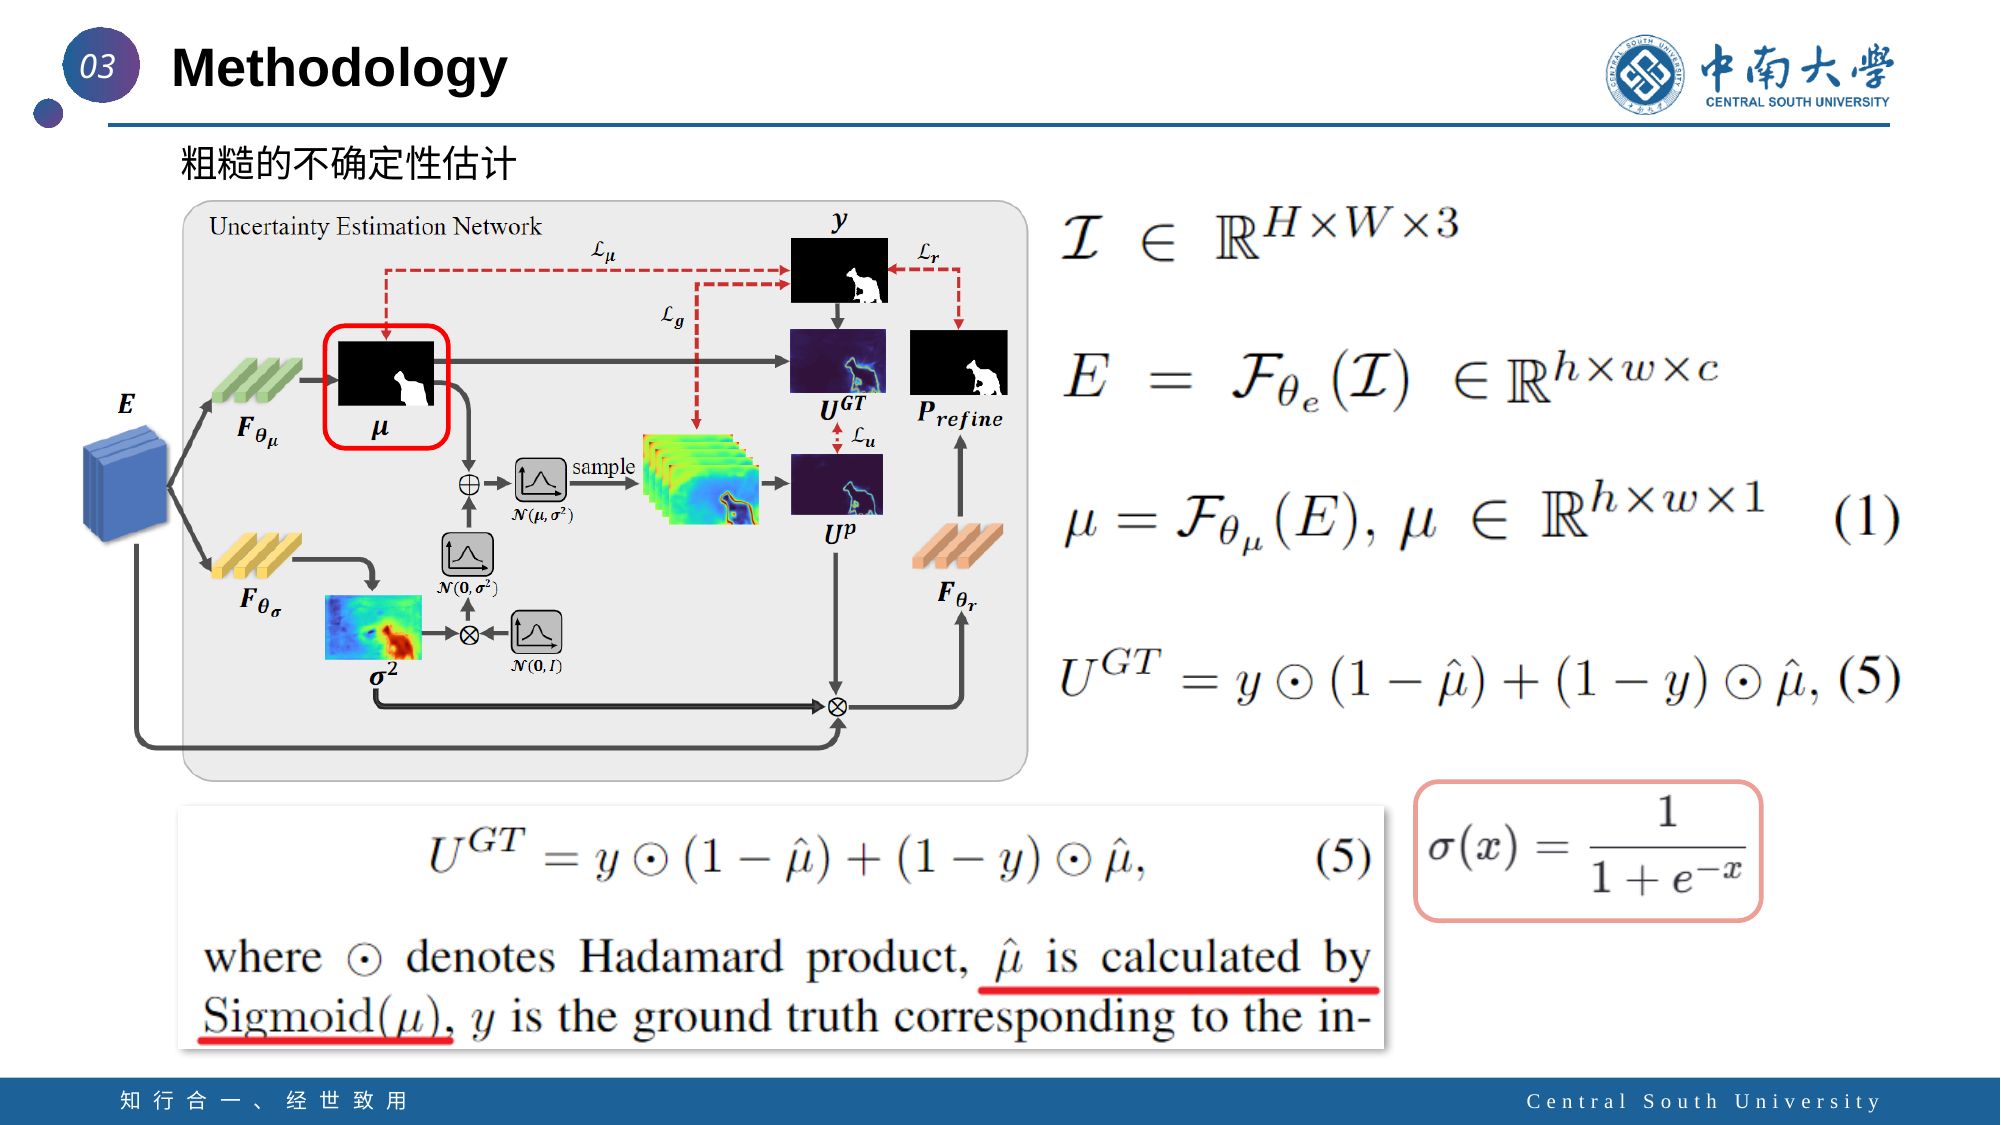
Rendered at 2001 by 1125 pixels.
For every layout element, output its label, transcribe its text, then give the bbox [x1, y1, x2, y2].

picture [1049, 197, 1465, 275]
picture [1049, 631, 1827, 723]
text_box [33, 26, 153, 128]
text_box Central South University [1511, 1080, 1894, 1120]
text_box 知行合一、经世致用 [105, 1080, 423, 1120]
text_box 粗糙的不确定性估计 [165, 132, 601, 193]
picture [178, 806, 1384, 1049]
text_box [0, 1077, 2000, 1125]
text_box [158, 0, 1050, 118]
picture [1595, 28, 1907, 121]
picture [1833, 623, 1903, 723]
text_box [77, 197, 1031, 784]
picture [1057, 469, 1778, 562]
text_box [1414, 780, 1763, 922]
picture [1824, 475, 1907, 562]
picture [1425, 792, 1751, 906]
picture [1049, 338, 1727, 417]
text_box Methodology [171, 23, 531, 107]
